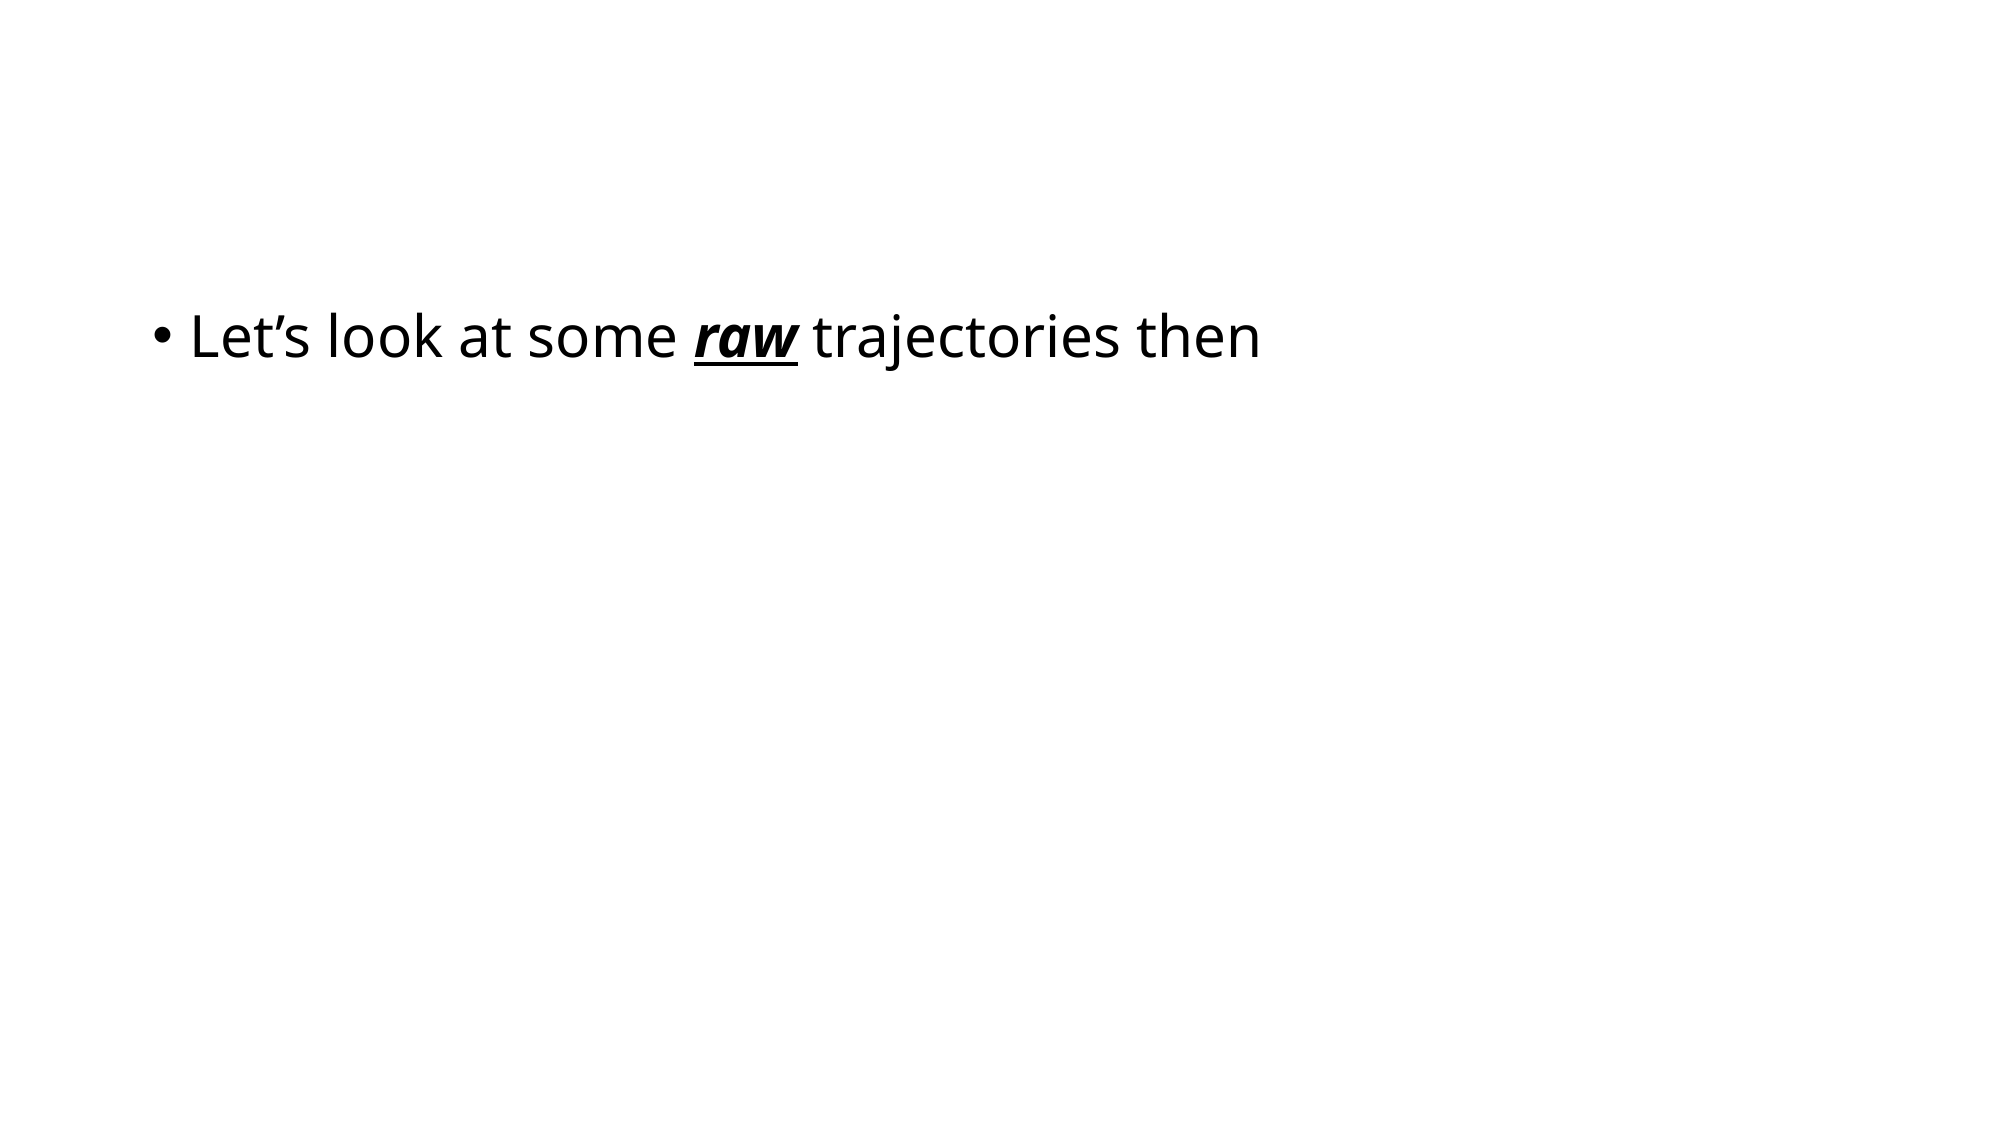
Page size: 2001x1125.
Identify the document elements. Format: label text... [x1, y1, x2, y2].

list Let’s look at some raw trajectories then [137, 299, 1863, 1014]
